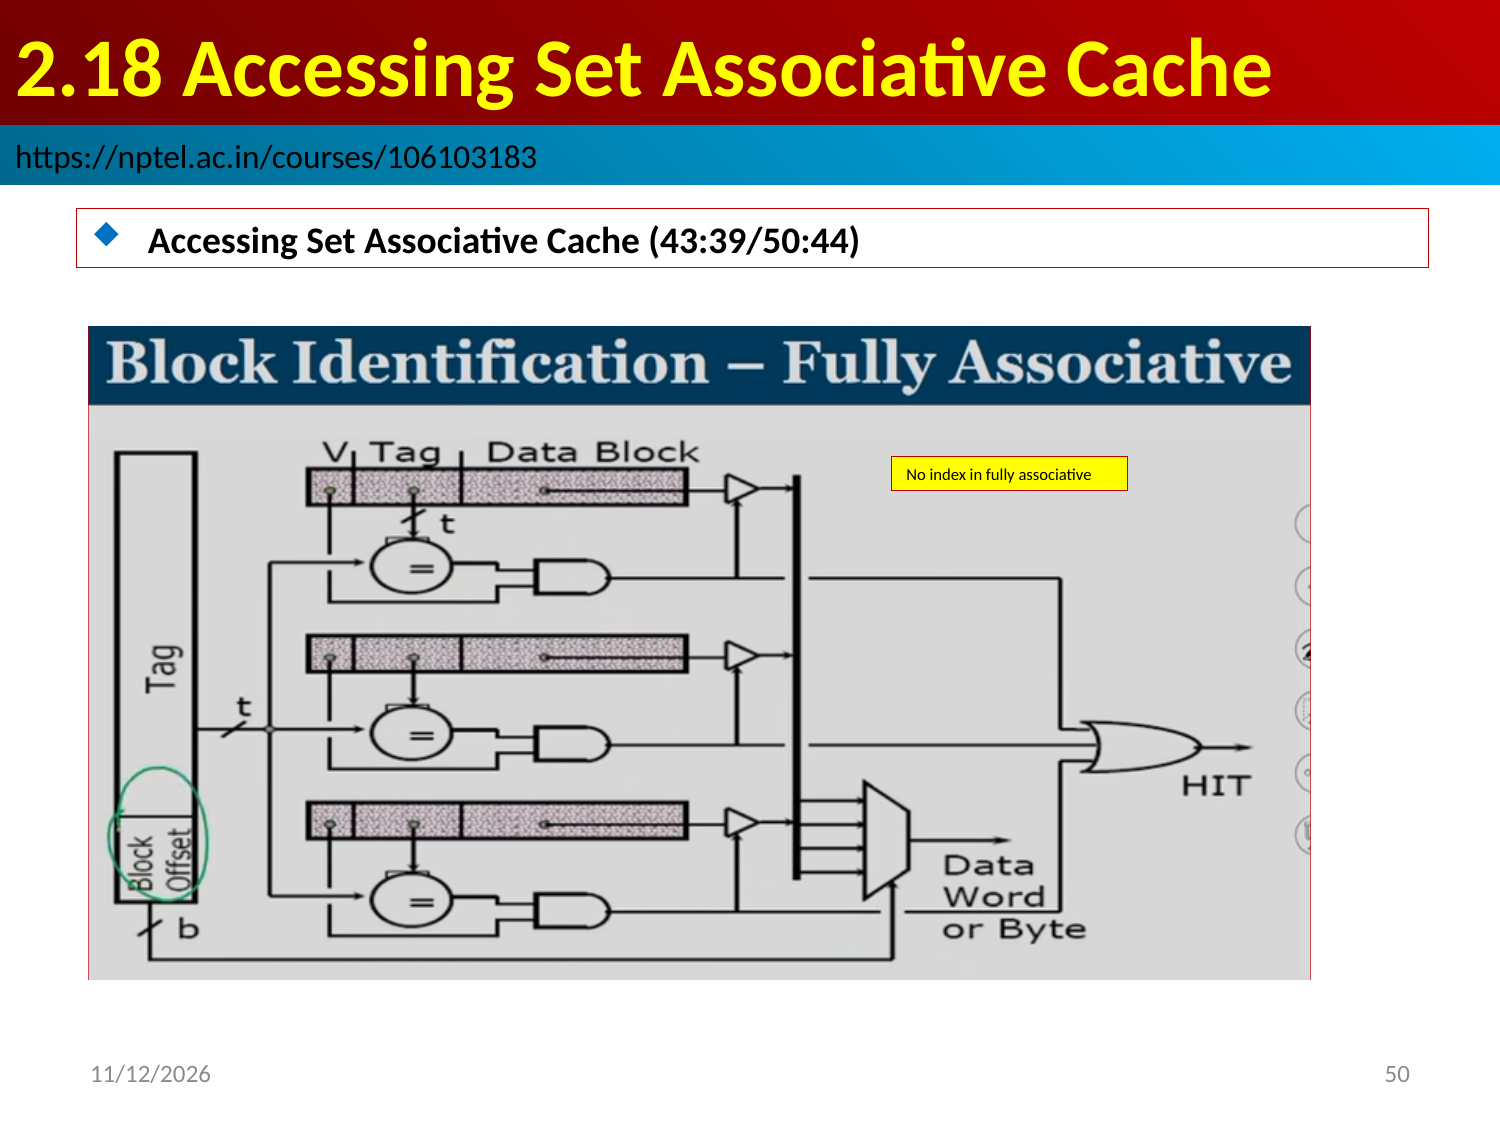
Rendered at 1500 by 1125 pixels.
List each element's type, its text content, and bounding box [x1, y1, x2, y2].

text_box https://nptel.ac.in/courses/106103183 [0, 125, 1500, 185]
slide_number 50 [1074, 1042, 1425, 1103]
title 2.18 Accessing Set Associative Cache [0, 0, 1500, 125]
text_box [88, 325, 1311, 980]
subtitle Accessing Set Associative Cache (43:39/50:44) [76, 208, 1429, 268]
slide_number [75, 1042, 425, 1103]
